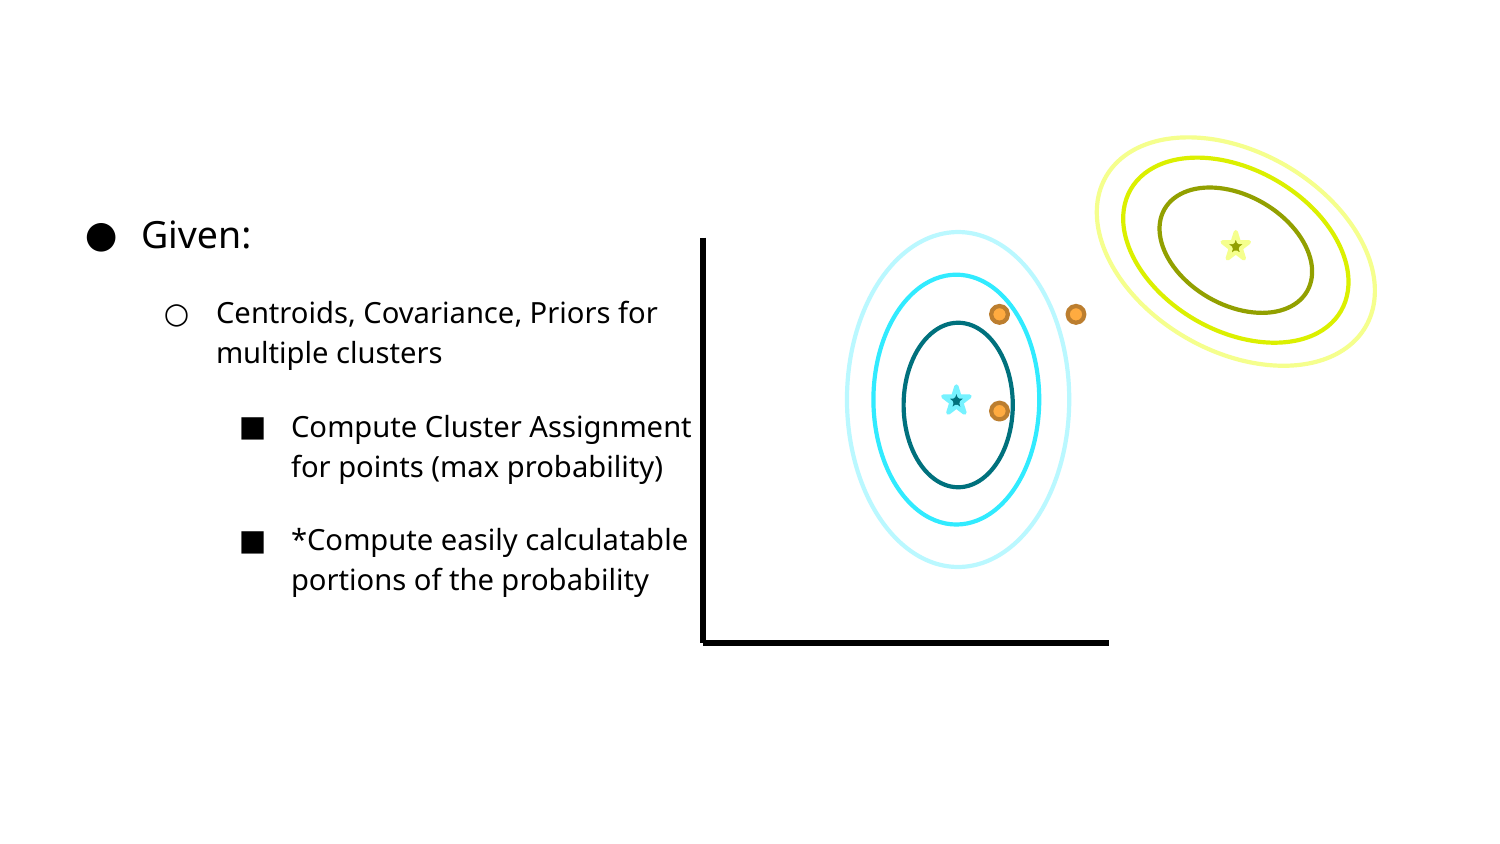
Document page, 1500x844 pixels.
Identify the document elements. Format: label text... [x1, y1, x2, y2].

list Given: Centroids, Covariance, Priors for multiple clusters Compute Cluster Assignment for points (max probability) *Compute easily calculatable portions of the probability [51, 189, 1449, 750]
text_box [844, 229, 1072, 570]
text_box [1065, 303, 1087, 325]
text_box [1094, 135, 1377, 368]
